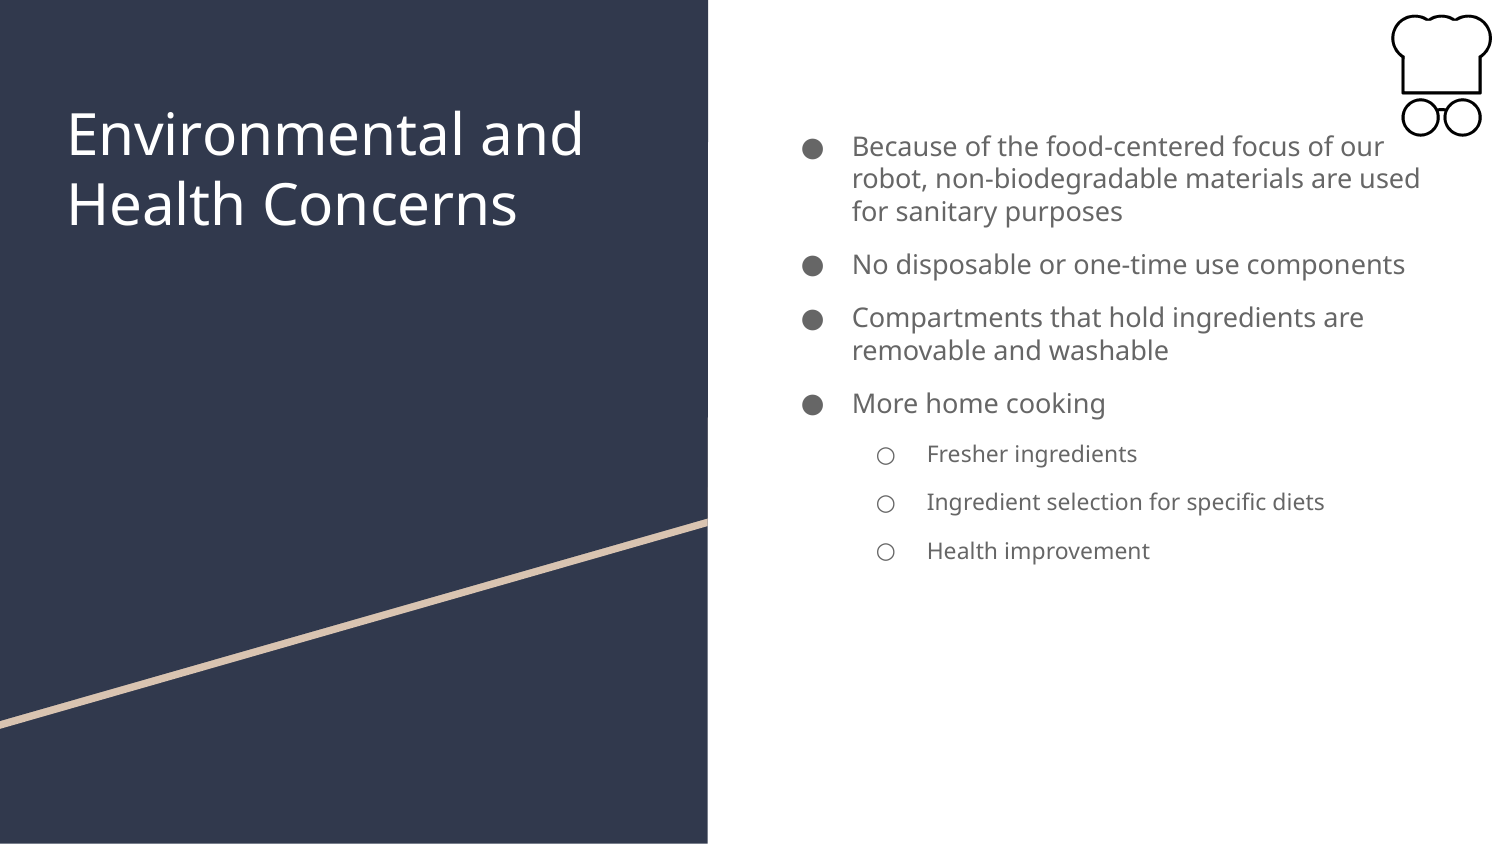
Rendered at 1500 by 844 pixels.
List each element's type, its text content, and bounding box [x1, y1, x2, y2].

list Because of the food-centered focus of our robot, non-biodegradable materials are used for sanitary purposes No disposable or one-time use components Compartments that hold ingredients are removable and washable More home cooking Fresher ingredients Ingredient selection for specific diets Health improvement [761, 82, 1446, 755]
picture [1385, 0, 1500, 149]
title Environmental and Health Concerns [51, 82, 660, 270]
